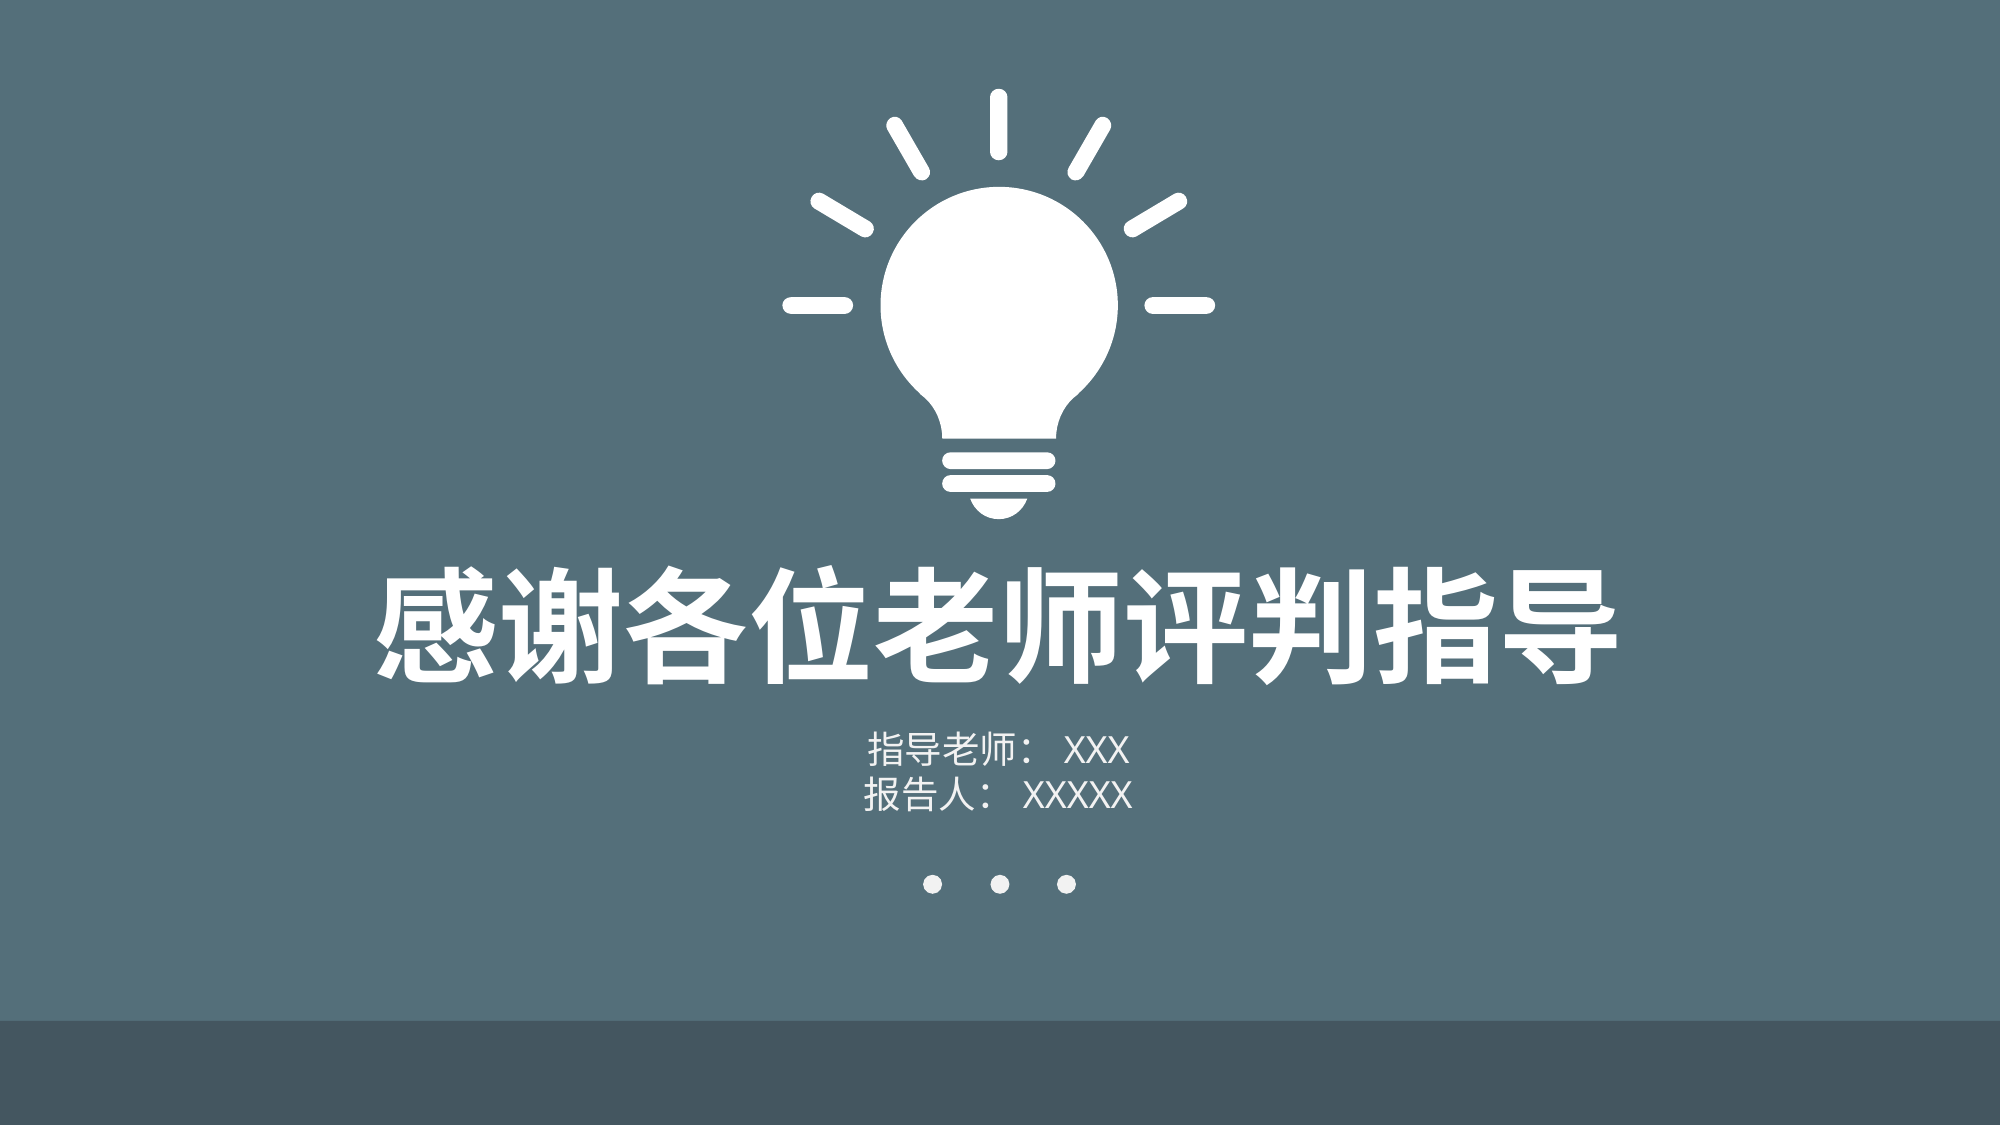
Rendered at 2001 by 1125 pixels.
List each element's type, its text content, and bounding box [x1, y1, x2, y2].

text_box [922, 873, 944, 895]
text_box [989, 873, 1011, 895]
text_box [0, 1020, 2000, 1125]
text_box [1055, 873, 1078, 895]
text_box 感谢各位老师评判指导 [358, 541, 1639, 707]
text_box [782, 88, 1216, 520]
text_box 指导老师：XXX 报告人：XXXXX [849, 718, 1148, 823]
